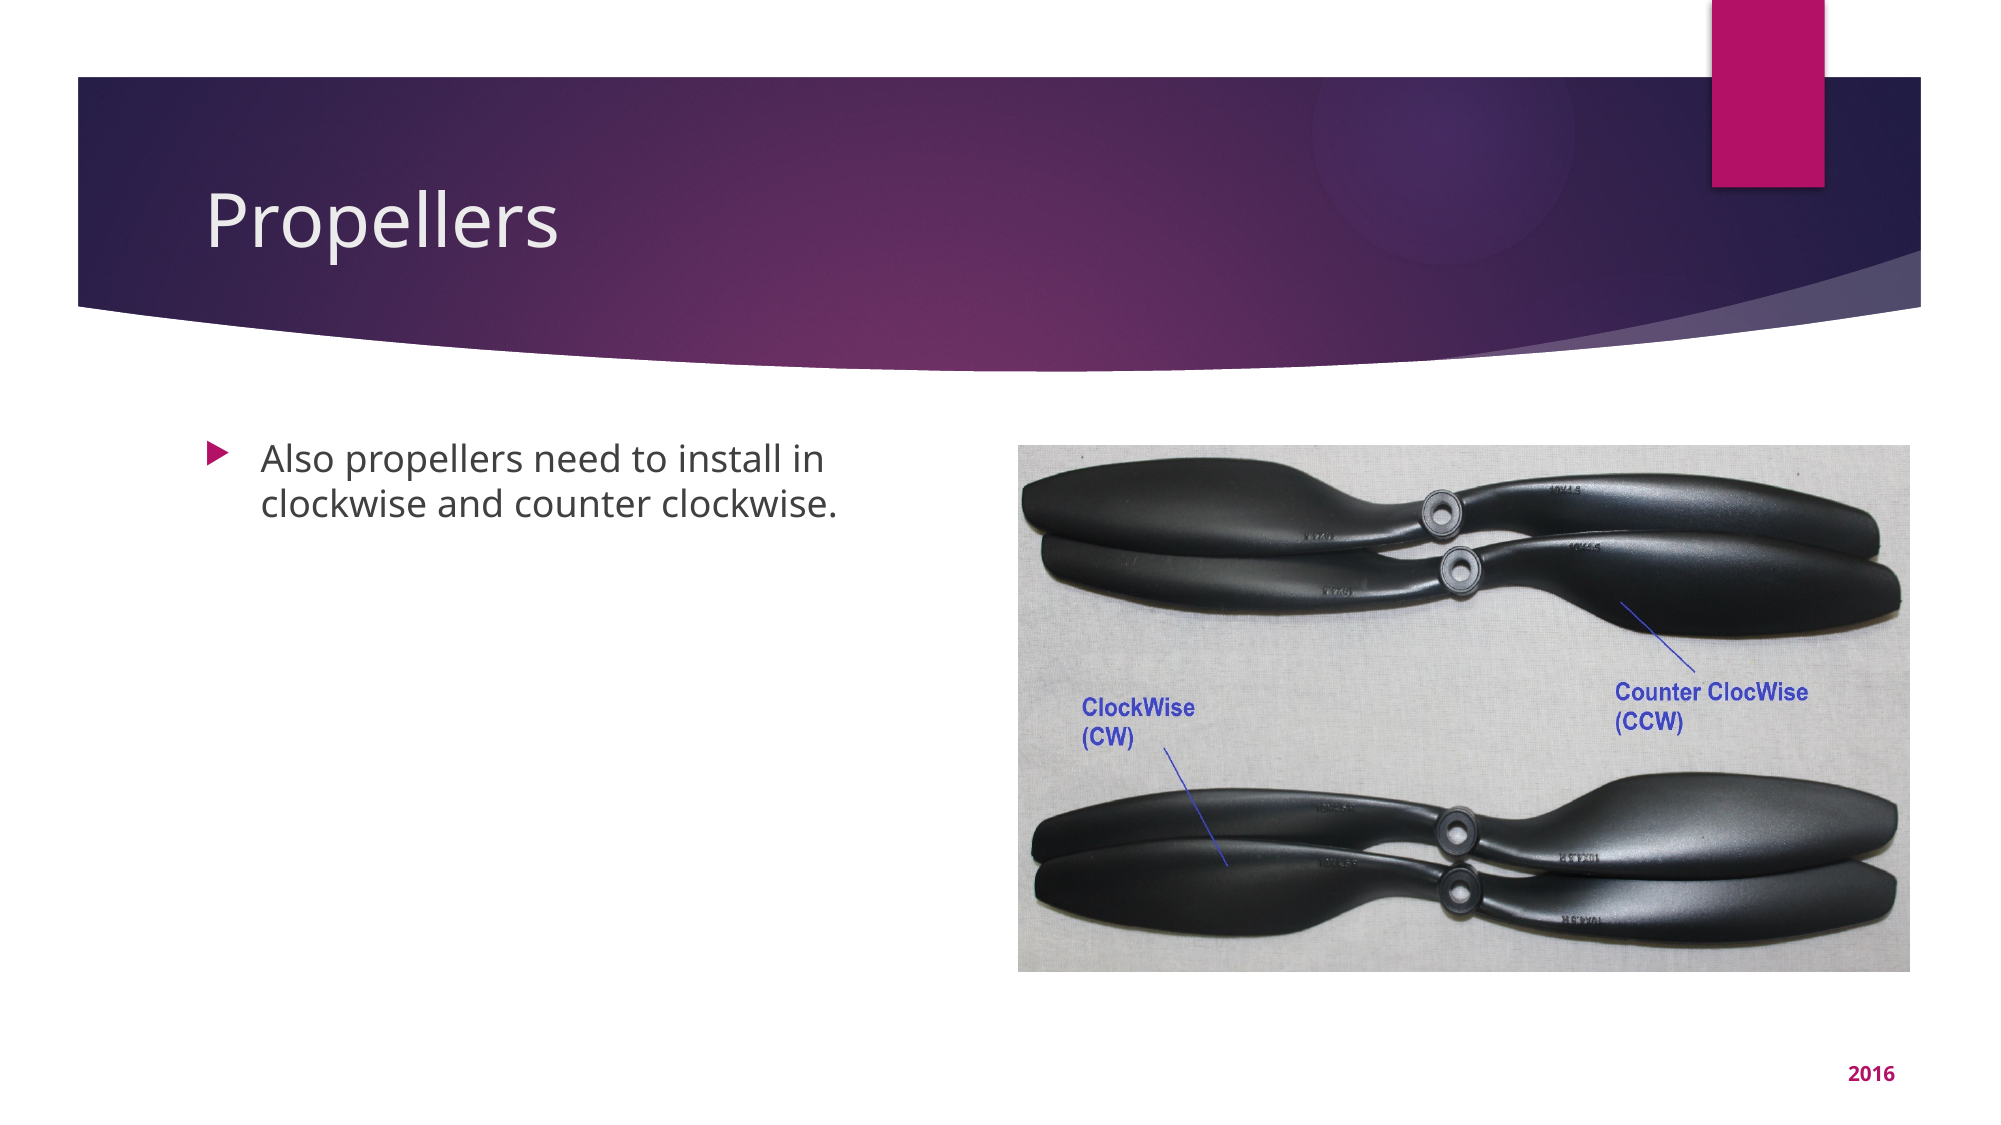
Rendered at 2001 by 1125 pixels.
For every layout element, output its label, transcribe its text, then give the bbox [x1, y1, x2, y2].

slide_number 2016 [1747, 1048, 1911, 1099]
list Also propellers need to install in clockwise and counter clockwise. [189, 427, 981, 988]
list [1018, 445, 1911, 972]
title Propellers [189, 159, 1627, 276]
slide_number [1698, 48, 1836, 175]
